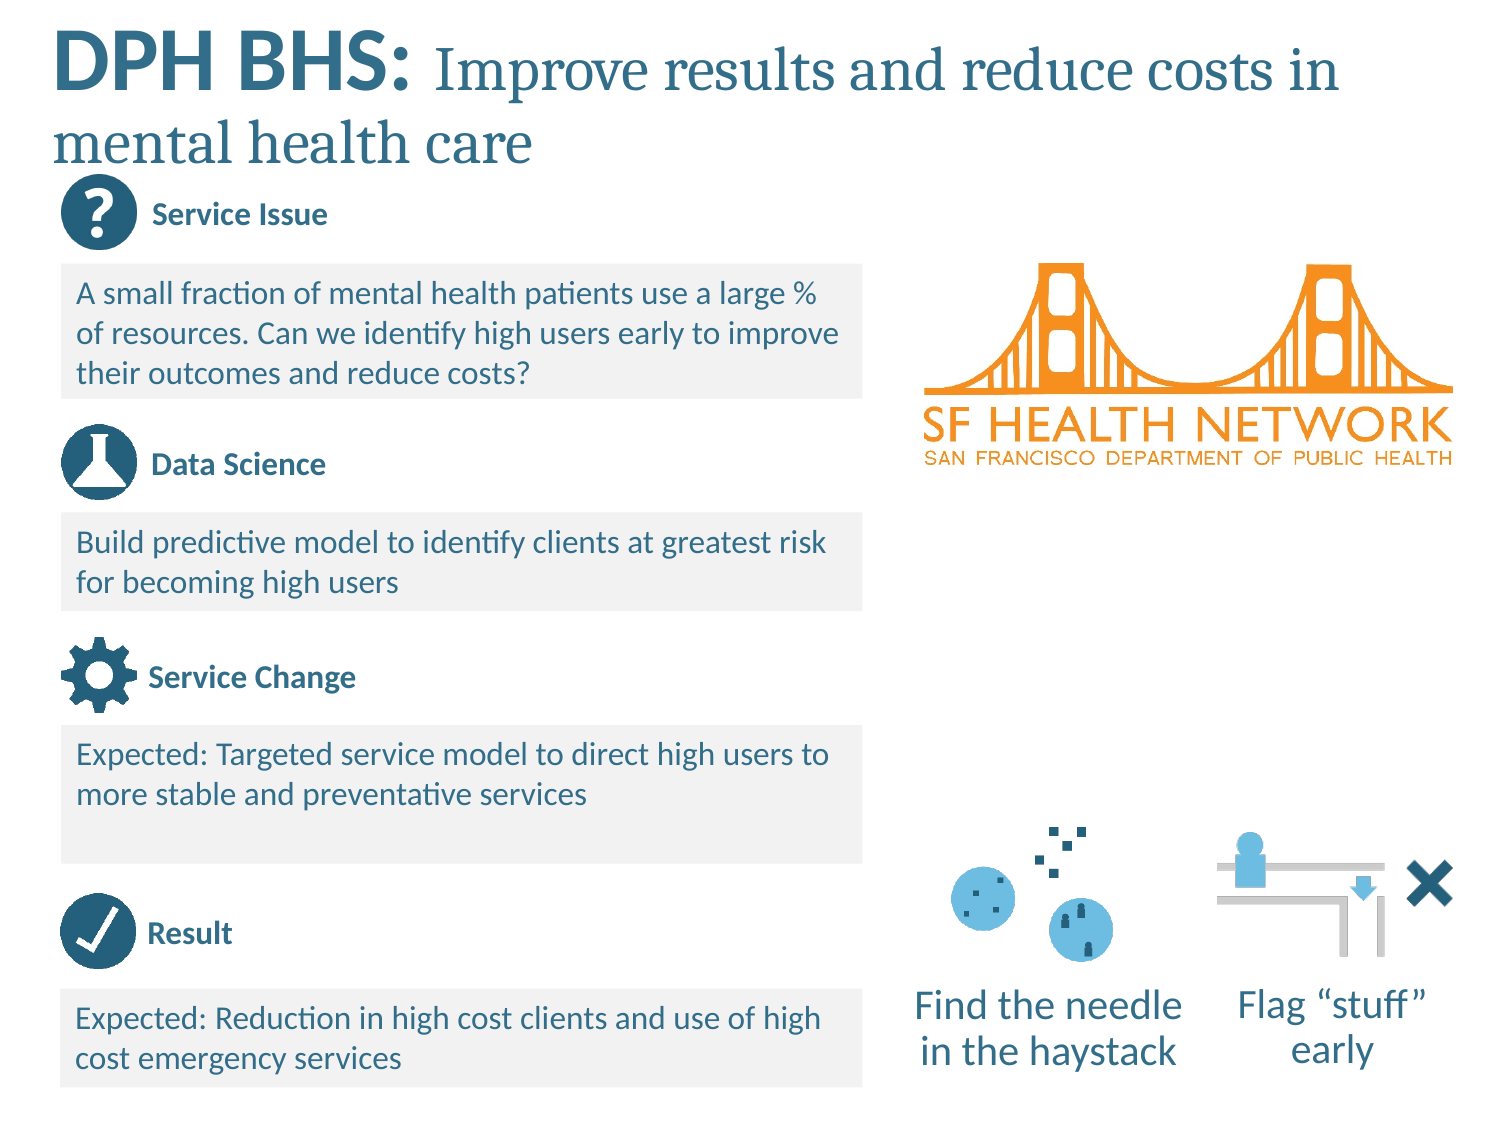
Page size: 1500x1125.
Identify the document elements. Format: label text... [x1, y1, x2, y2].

text_box DPH BHS: Improve results and reduce costs in mental health care [37, 0, 1474, 189]
text_box Expected: Reduction in high cost clients and use of high cost emergency services [60, 988, 863, 1088]
text_box Service Change [140, 647, 375, 703]
text_box Expected: Targeted service model to direct high users to more stable and preventative services [61, 725, 863, 864]
text_box A small fraction of mental health patients use a large % of resources. Can we identify high users early to improve their outcomes and reduce costs? [61, 263, 863, 399]
picture [1216, 832, 1453, 963]
text_box Build predictive model to identify clients at greatest risk for becoming high users [61, 512, 863, 612]
text_box Result [140, 903, 358, 959]
picture [60, 424, 137, 501]
picture [60, 174, 137, 251]
picture [59, 893, 136, 969]
picture [924, 263, 1453, 465]
picture [951, 827, 1113, 963]
text_box Find the needle in the haystack [898, 975, 1182, 1088]
text_box Data Science [140, 434, 344, 491]
picture [60, 637, 137, 713]
text_box Flag “stuff” early [1182, 975, 1483, 1088]
text_box Service Issue [140, 189, 363, 241]
